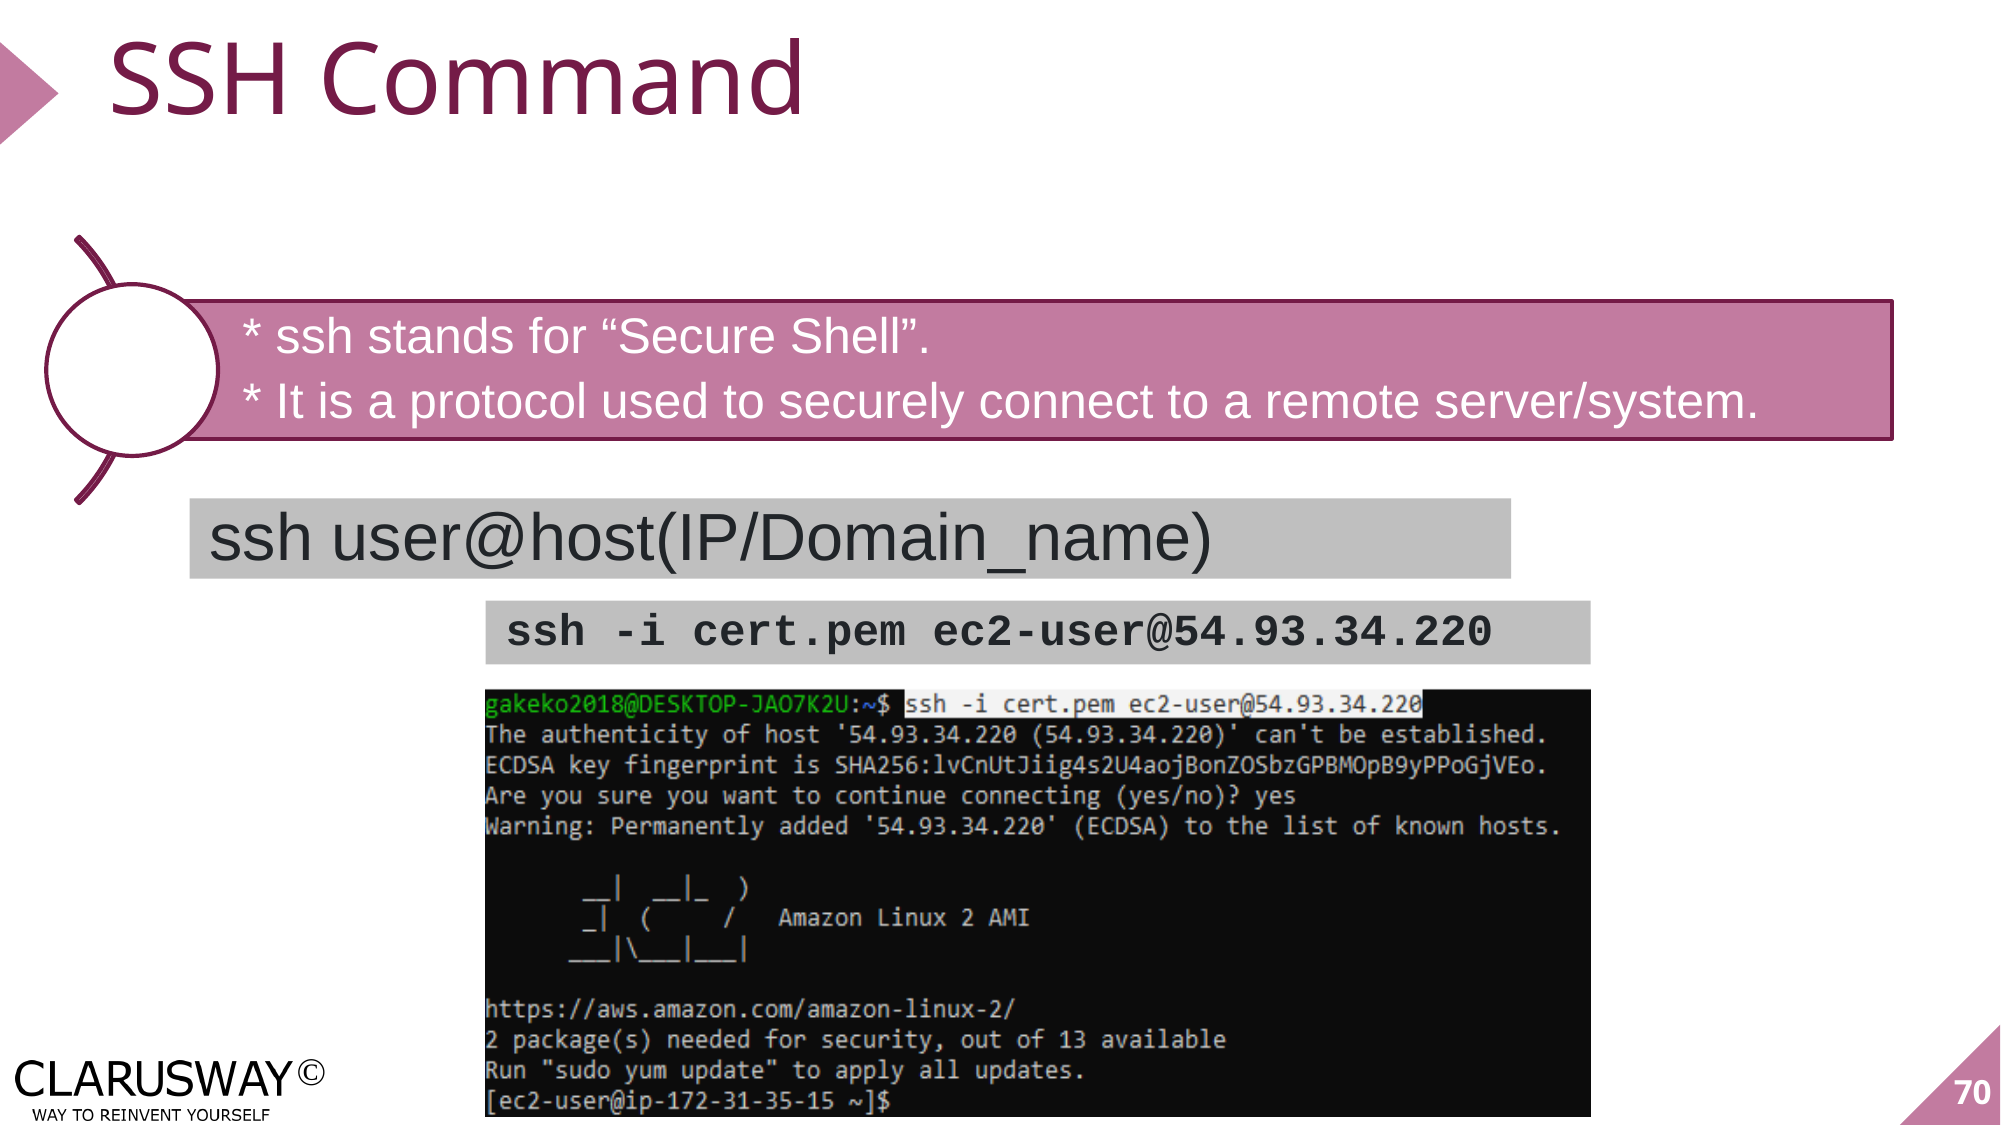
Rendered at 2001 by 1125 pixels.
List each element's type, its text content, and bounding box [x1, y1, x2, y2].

title SSH Command [108, 38, 1732, 175]
slide_number 70 [1891, 1014, 1992, 1117]
picture [15, 1060, 293, 1121]
text_box ssh -i cert.pem ec2-user@54.93.34.220 [485, 600, 1591, 665]
picture [485, 686, 1591, 1117]
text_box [0, 181, 1892, 559]
text_box ssh user@host(IP/Domain_name) [189, 559, 1512, 579]
